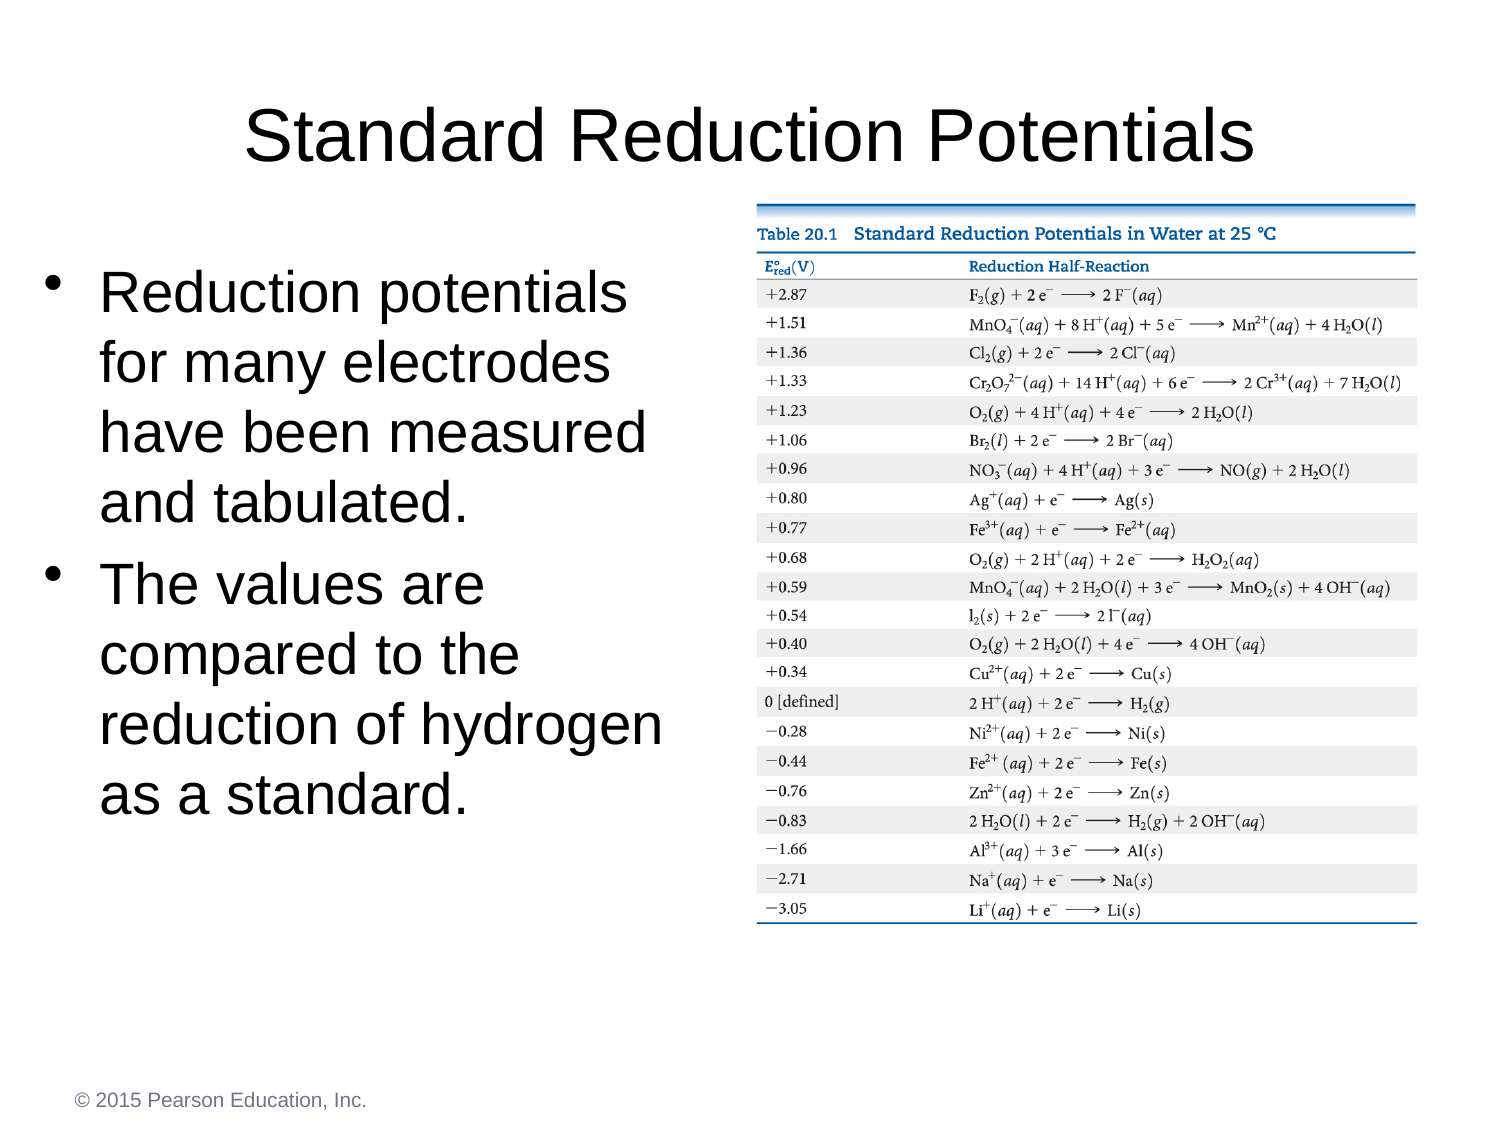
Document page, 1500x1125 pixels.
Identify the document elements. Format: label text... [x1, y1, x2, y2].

picture [749, 197, 1424, 928]
title Standard Reduction Potentials [0, 37, 1500, 226]
list Reduction potentials for many electrodes have been measured and tabulated. The values are compared to the reduction of hydrogen as a standard. [28, 246, 689, 973]
